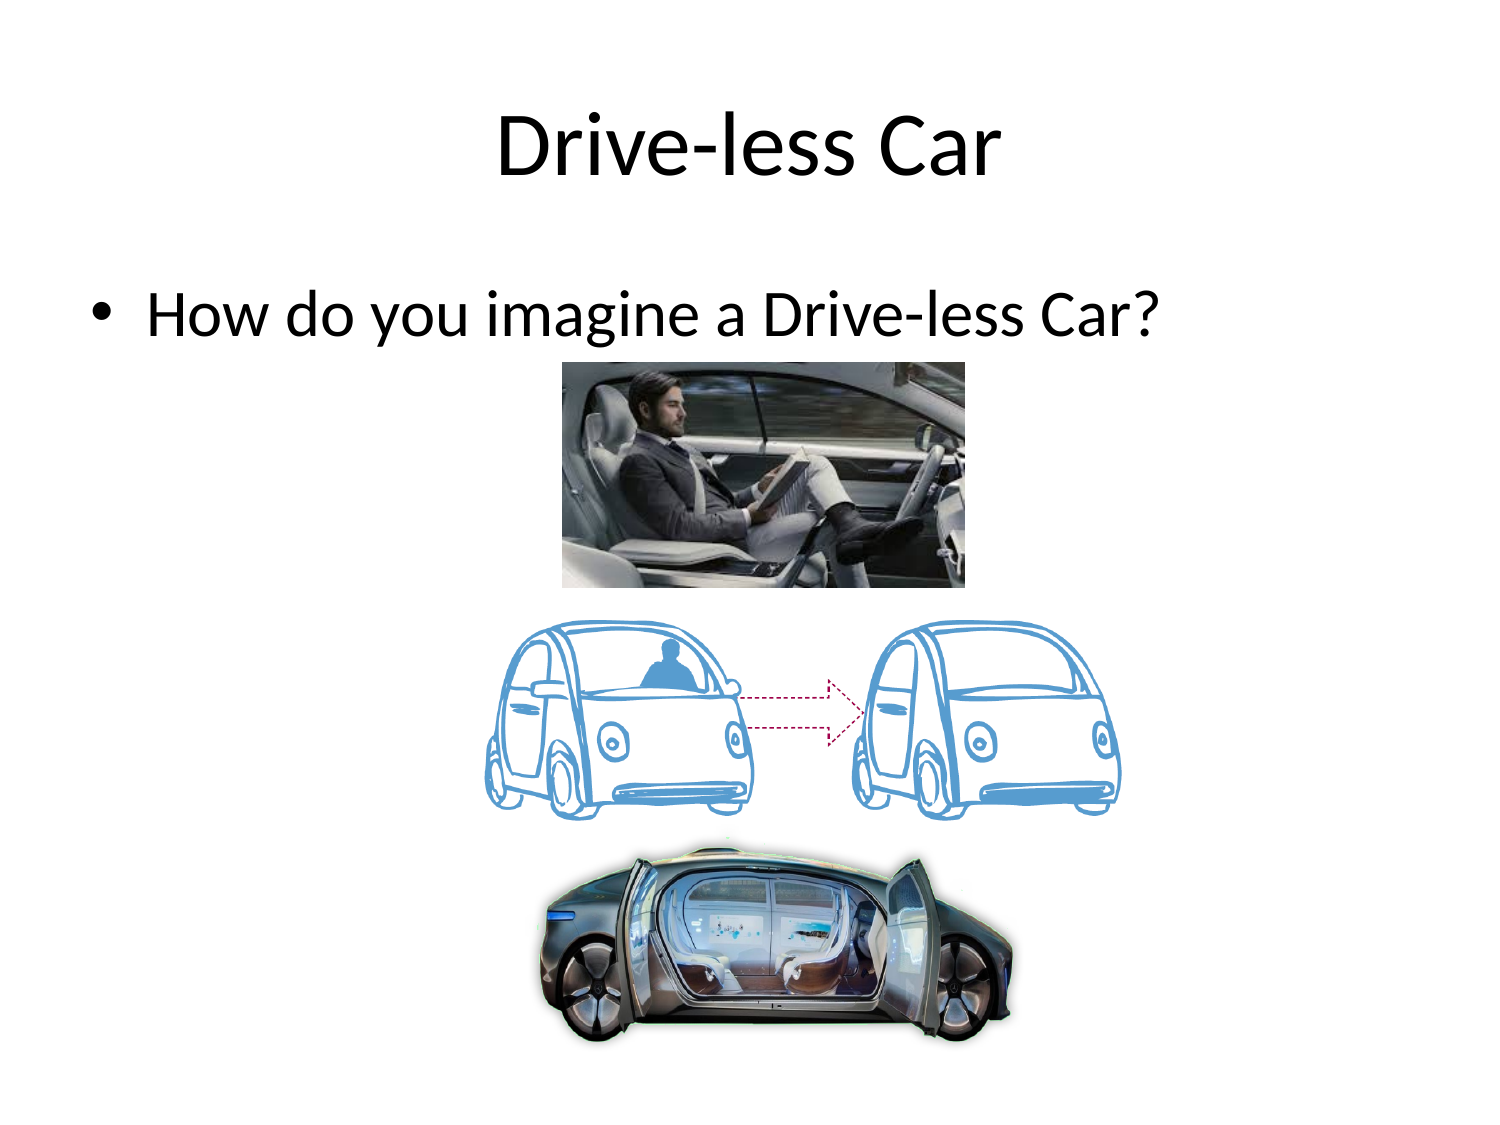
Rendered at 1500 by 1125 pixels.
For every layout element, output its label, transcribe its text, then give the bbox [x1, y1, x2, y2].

picture [562, 362, 965, 588]
title Drive-less Car [75, 45, 1425, 233]
picture [462, 599, 1132, 1042]
list How do you imagine a Drive-less Car? [75, 262, 1425, 1005]
